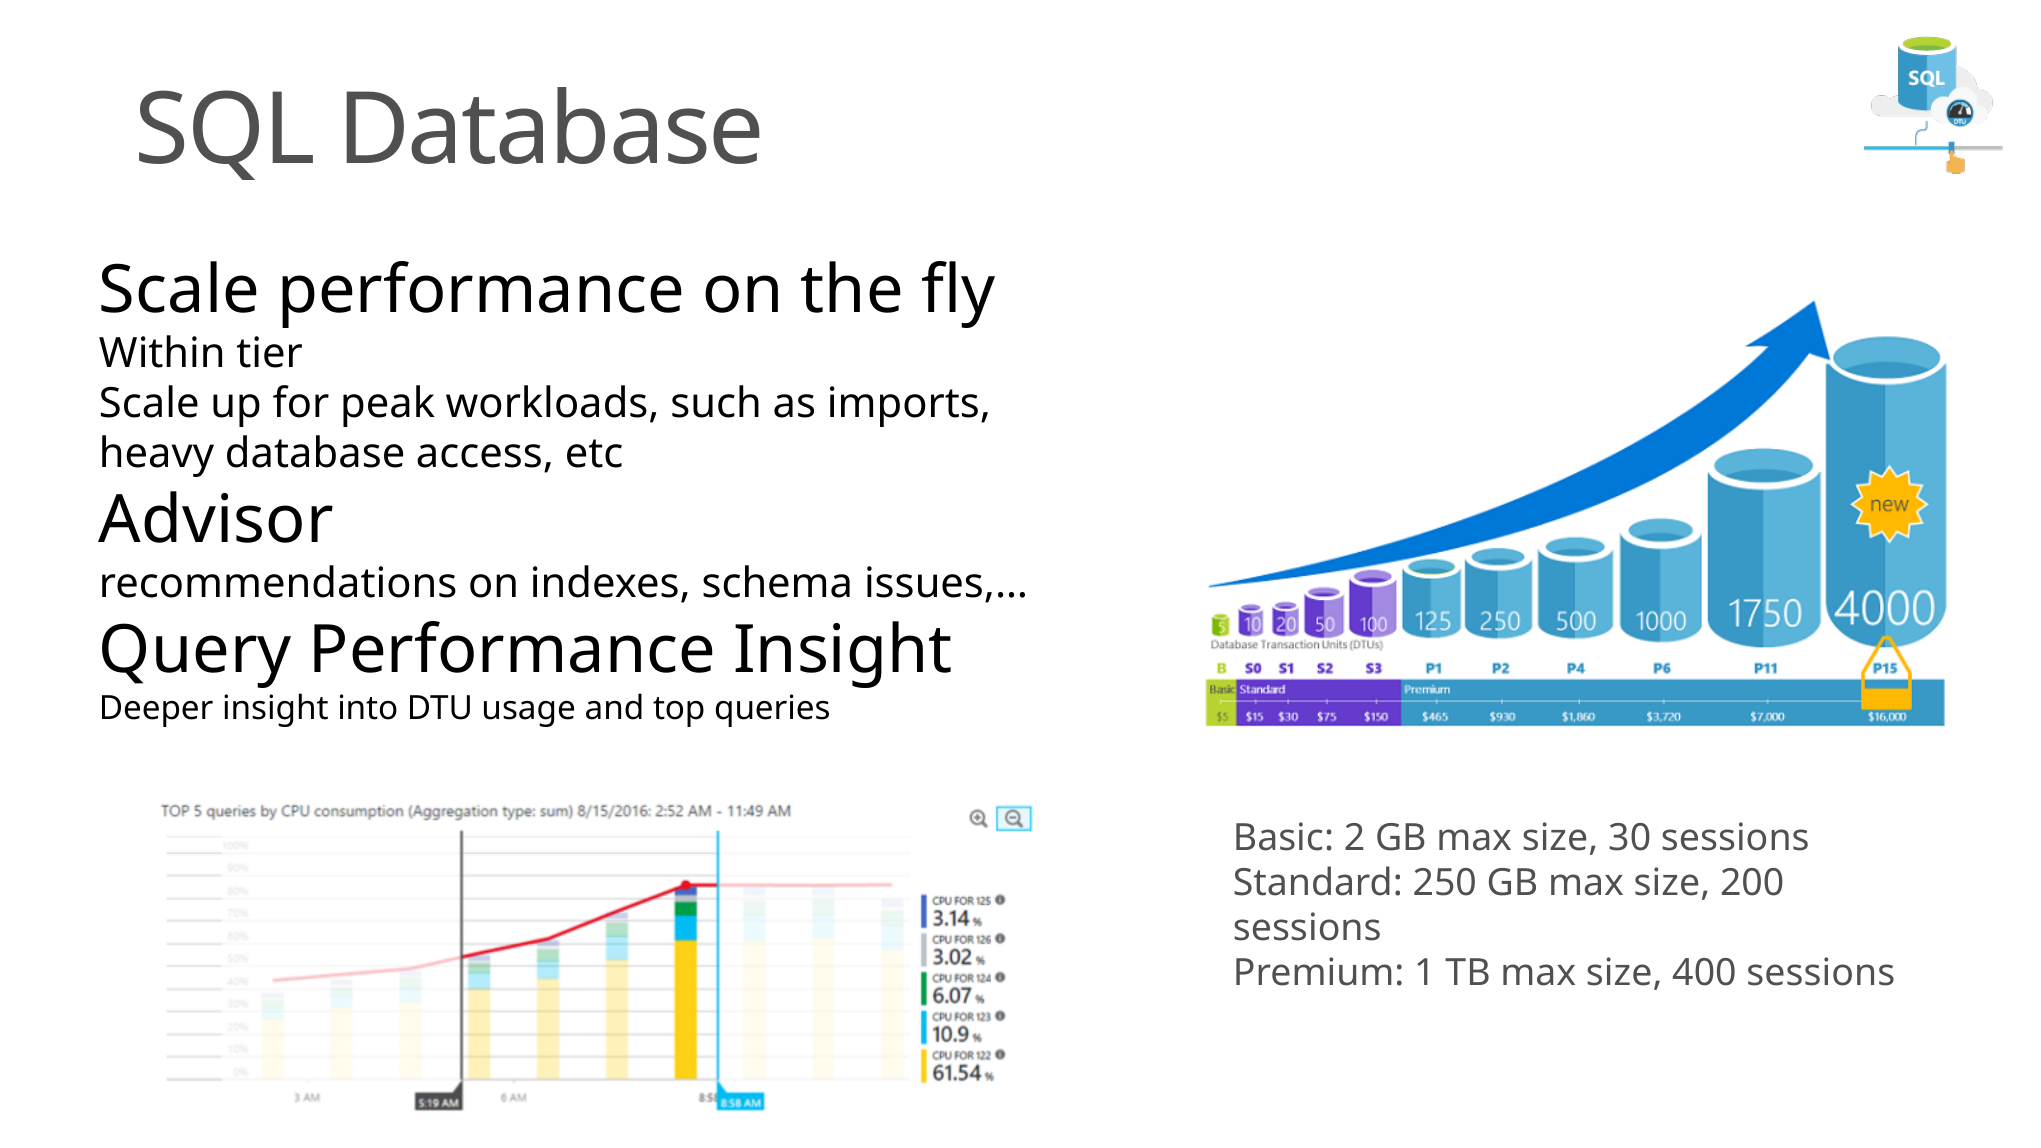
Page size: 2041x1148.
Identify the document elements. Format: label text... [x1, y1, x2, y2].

text_box Basic: 2 GB max size, 30 sessions Standard: 250 GB max size, 200 sessions Premium: 1 TB max size, 400 sessions [1141, 805, 1934, 1001]
picture [1858, 32, 2007, 176]
picture [157, 787, 1038, 1127]
picture [1185, 278, 1969, 736]
list Scale performance on the fly Within tier Scale up for peak workloads, such as imports, heavy database access, etc Advisor recommendations on indexes, schema issues,… Query Performance Insight Deeper insight into DTU usage and top queries [75, 231, 1103, 999]
title SQL Database [110, 62, 1845, 252]
